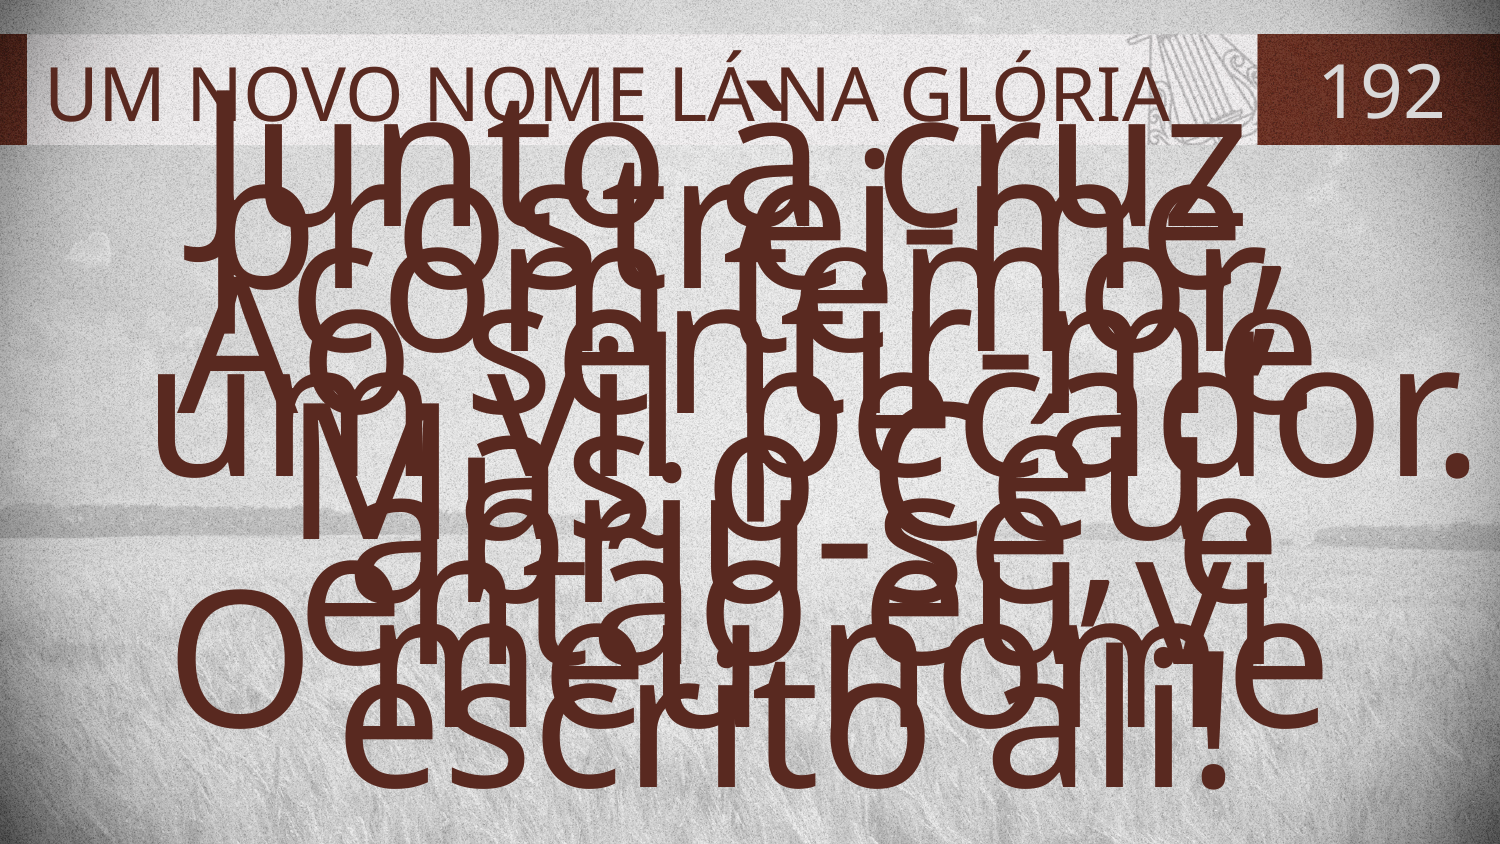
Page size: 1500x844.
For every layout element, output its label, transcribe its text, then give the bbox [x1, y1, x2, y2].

list 192 [1281, 36, 1483, 143]
title UM NOVO NOME LÁ NA GLÓRIA [29, 33, 1258, 151]
list Junto à cruz prostrei-me, com temor, Ao sentir-me um vil pecador. Mas o Céu abriu-se, e então eu vi O meu nome escrito ali! [0, 185, 1500, 844]
picture [0, 0, 1500, 185]
